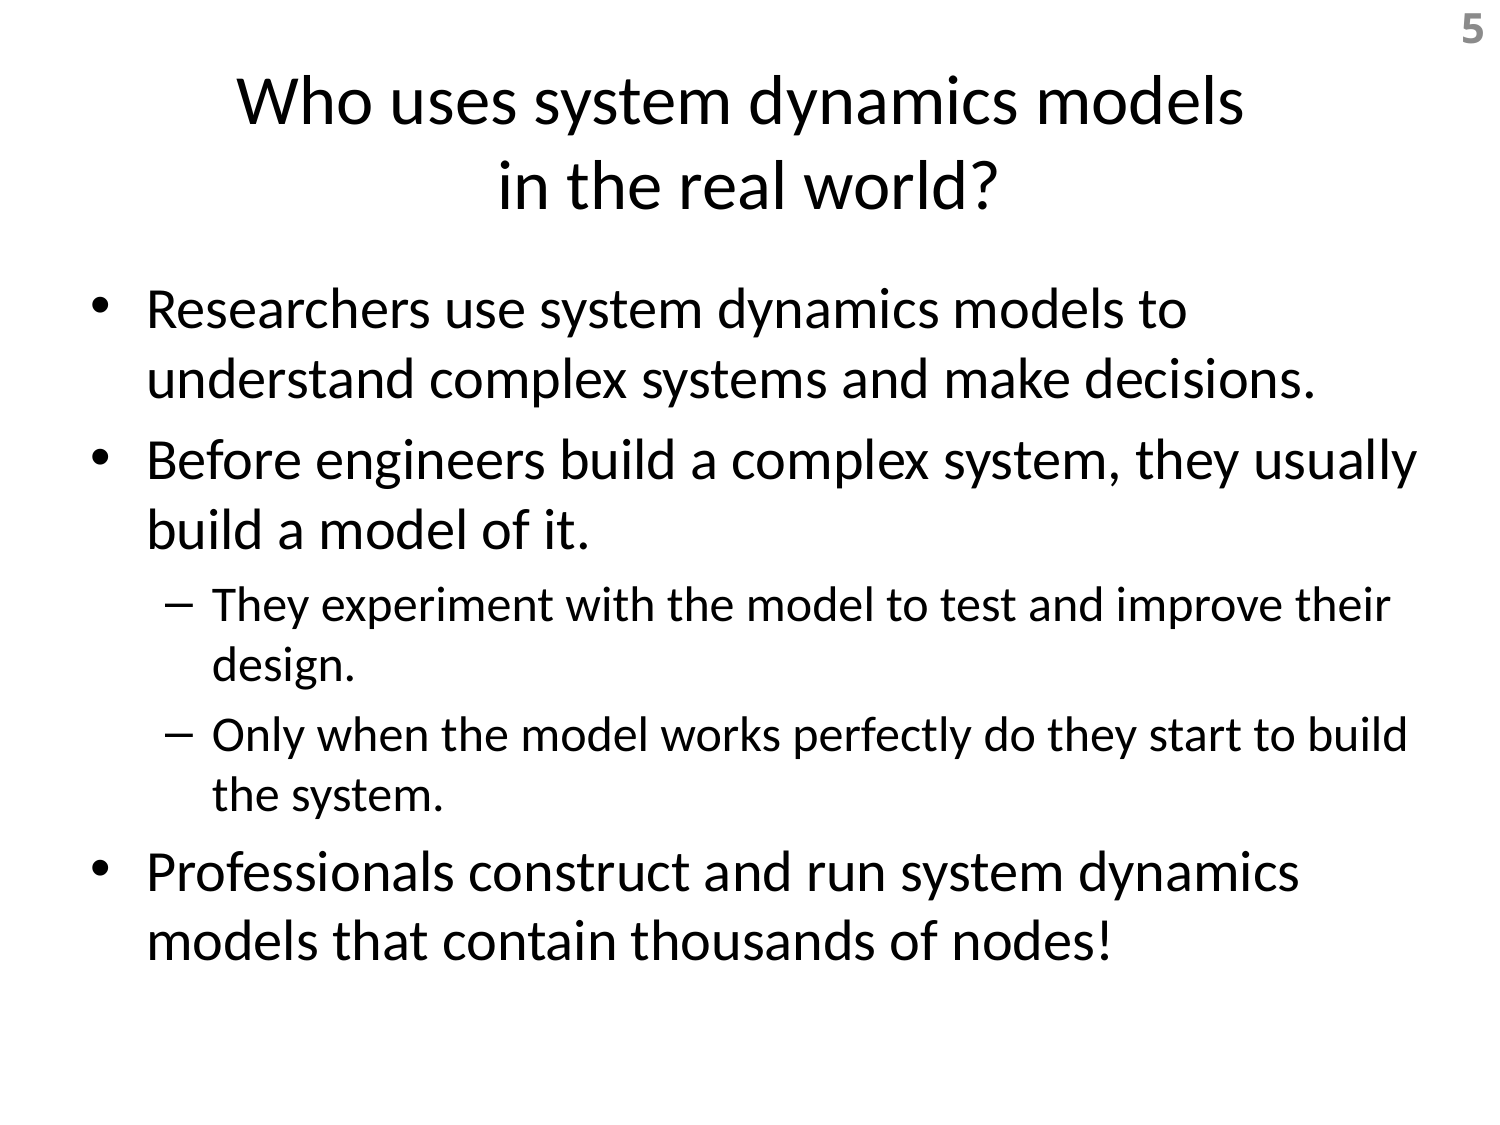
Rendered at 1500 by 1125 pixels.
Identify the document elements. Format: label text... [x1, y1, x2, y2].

slide_number 5 [1149, 0, 1500, 60]
title Who uses system dynamics models in the real world? [75, 45, 1425, 233]
list Researchers use system dynamics models to understand complex systems and make decisions. Before engineers build a complex system, they usually build a model of it. They experiment with the model to test and improve their design. Only when the model works perfectly do they start to build the system. Professionals construct and run system dynamics models that contain thousands of nodes! [75, 262, 1443, 1053]
